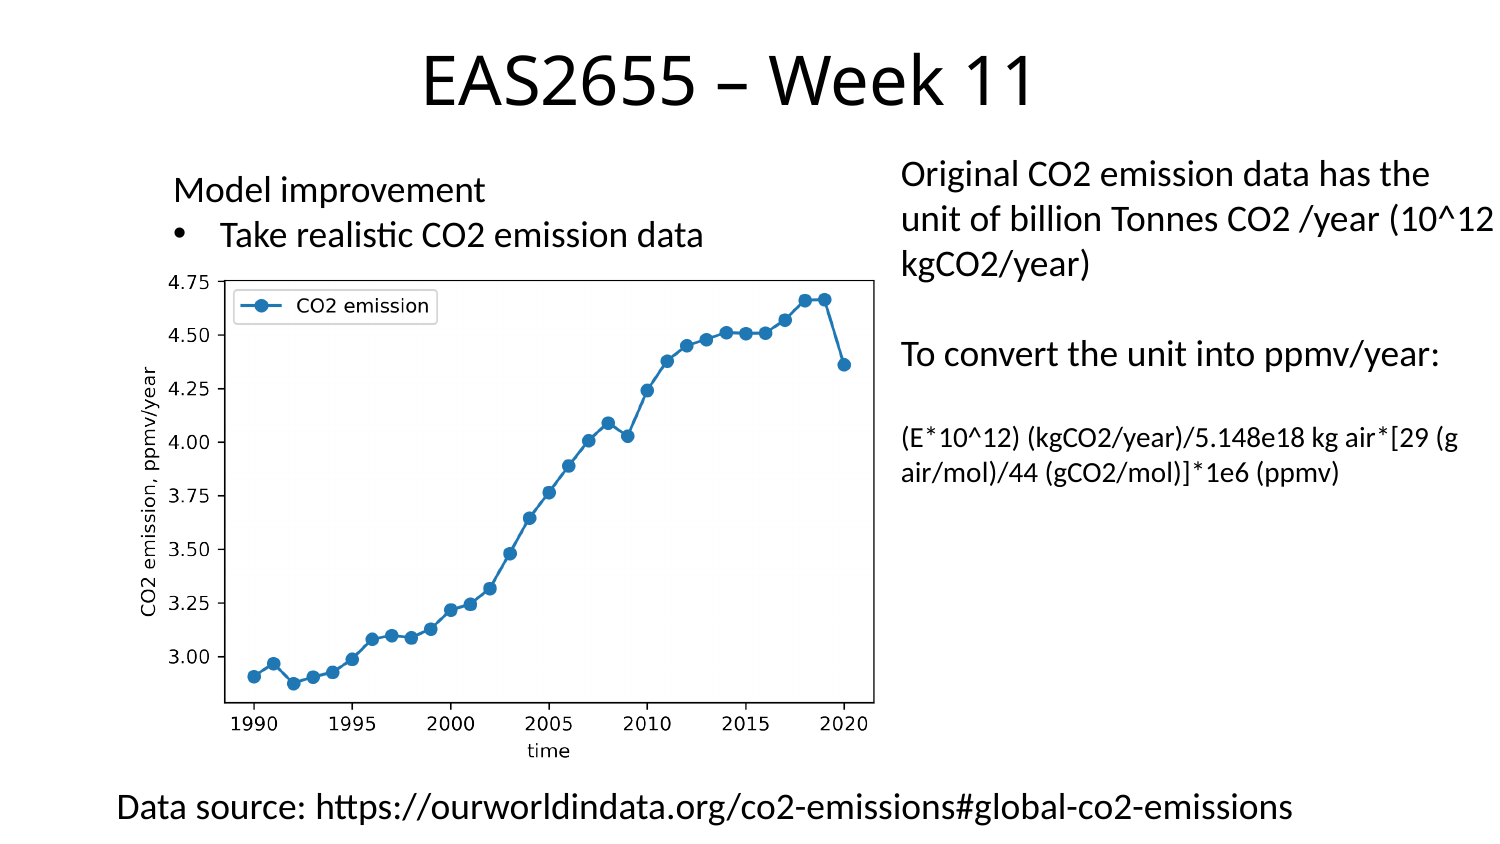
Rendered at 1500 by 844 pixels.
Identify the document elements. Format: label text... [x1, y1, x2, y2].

text_box Original CO2 emission data has the unit of billion Tonnes CO2 /year (10^12 kgCO2/year) To convert the unit into ppmv/year: (E*10^12) (kgCO2/year)/5.148e18 kg air*[29 (g air/mol)/44 (gCO2/mol)]*1e6 (ppmv) [886, 141, 1500, 497]
text_box EAS2655 – Week 11 [233, 39, 1229, 157]
picture [127, 260, 887, 775]
text_box Model improvement Take realistic CO2 emission data [158, 157, 886, 260]
text_box Data source: https://ourworldindata.org/co2-emissions#global-co2-emissions [101, 774, 1407, 834]
